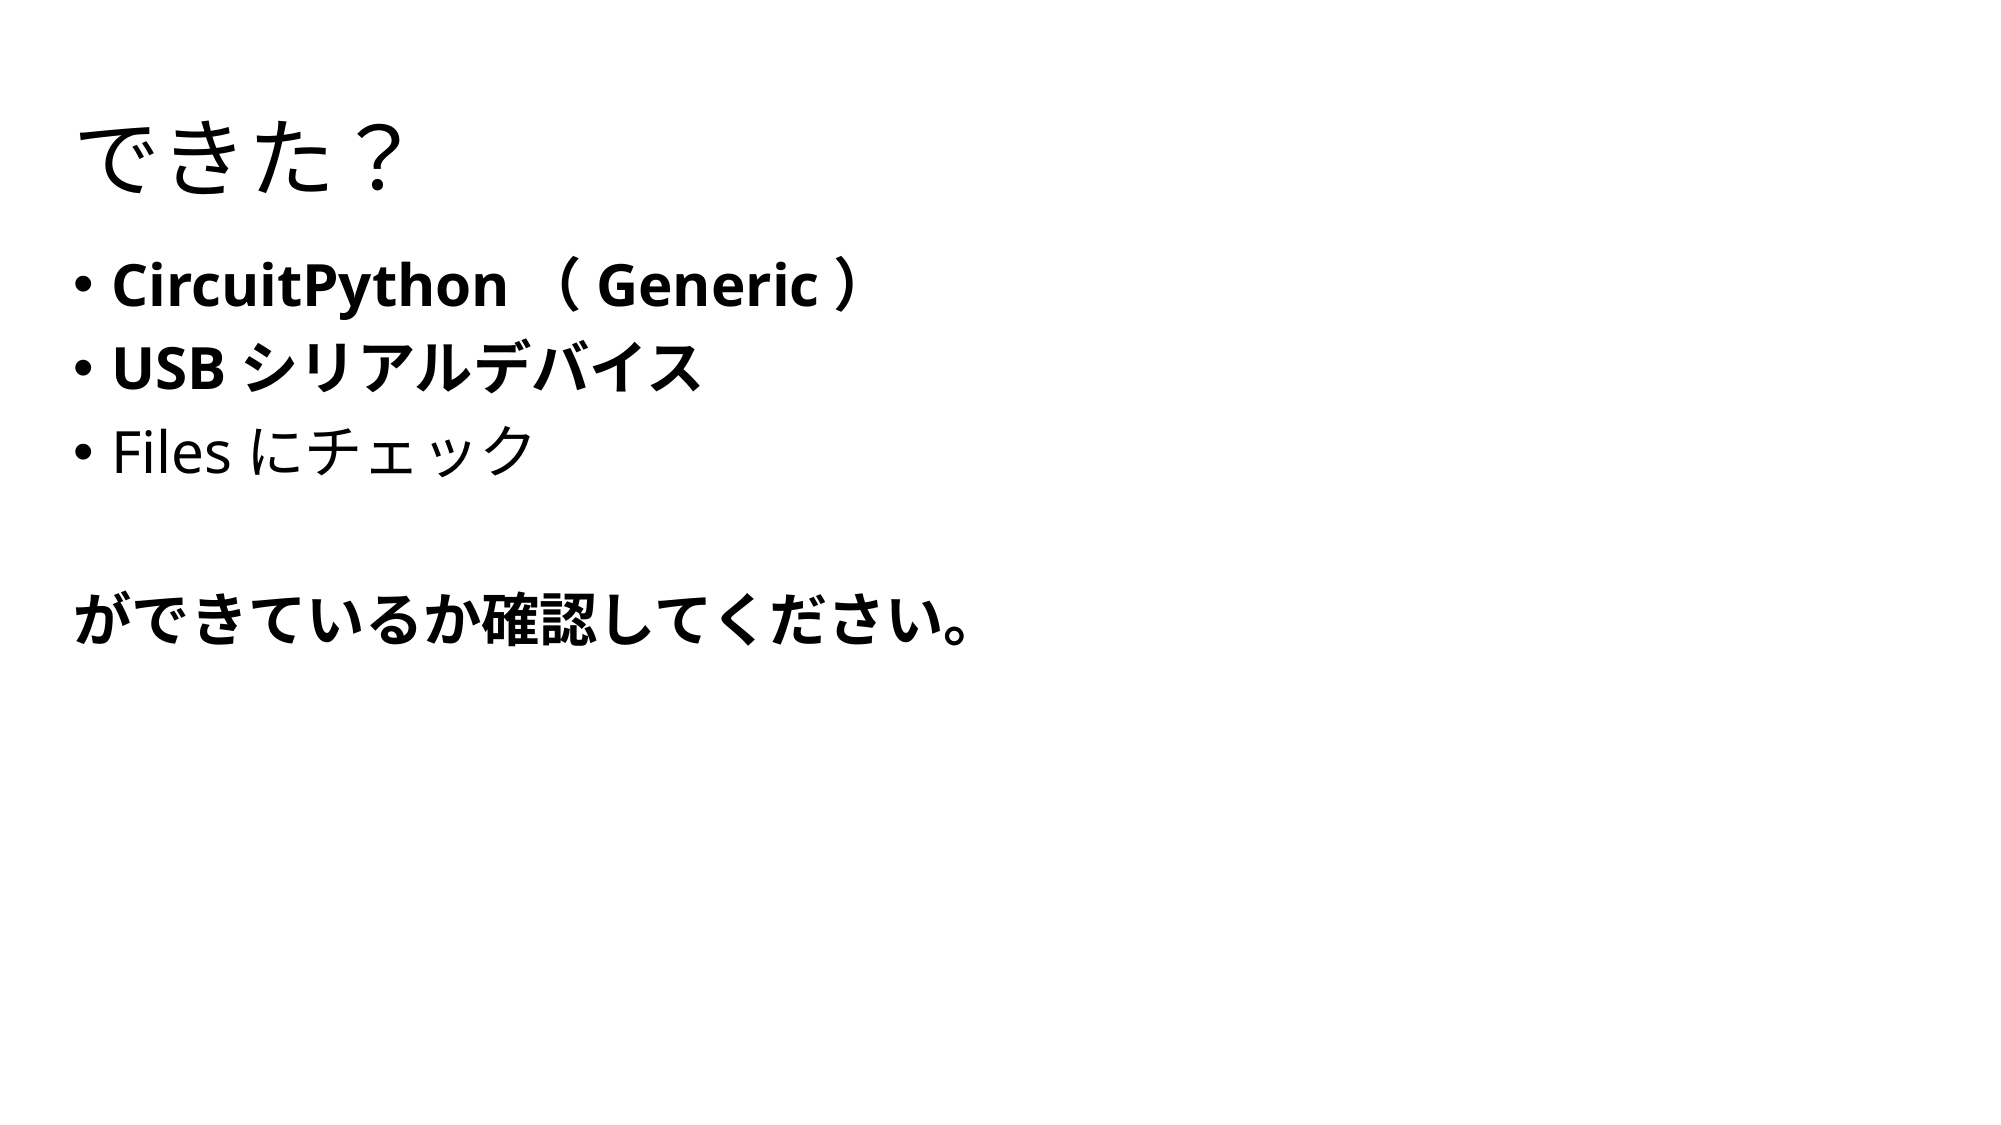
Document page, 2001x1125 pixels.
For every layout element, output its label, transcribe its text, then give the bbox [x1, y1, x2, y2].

list CircuitPython（Generic） USBシリアルデバイス Filesにチェック ができているか確認してください。 [58, 248, 1784, 963]
title できた？ [58, 107, 1612, 218]
